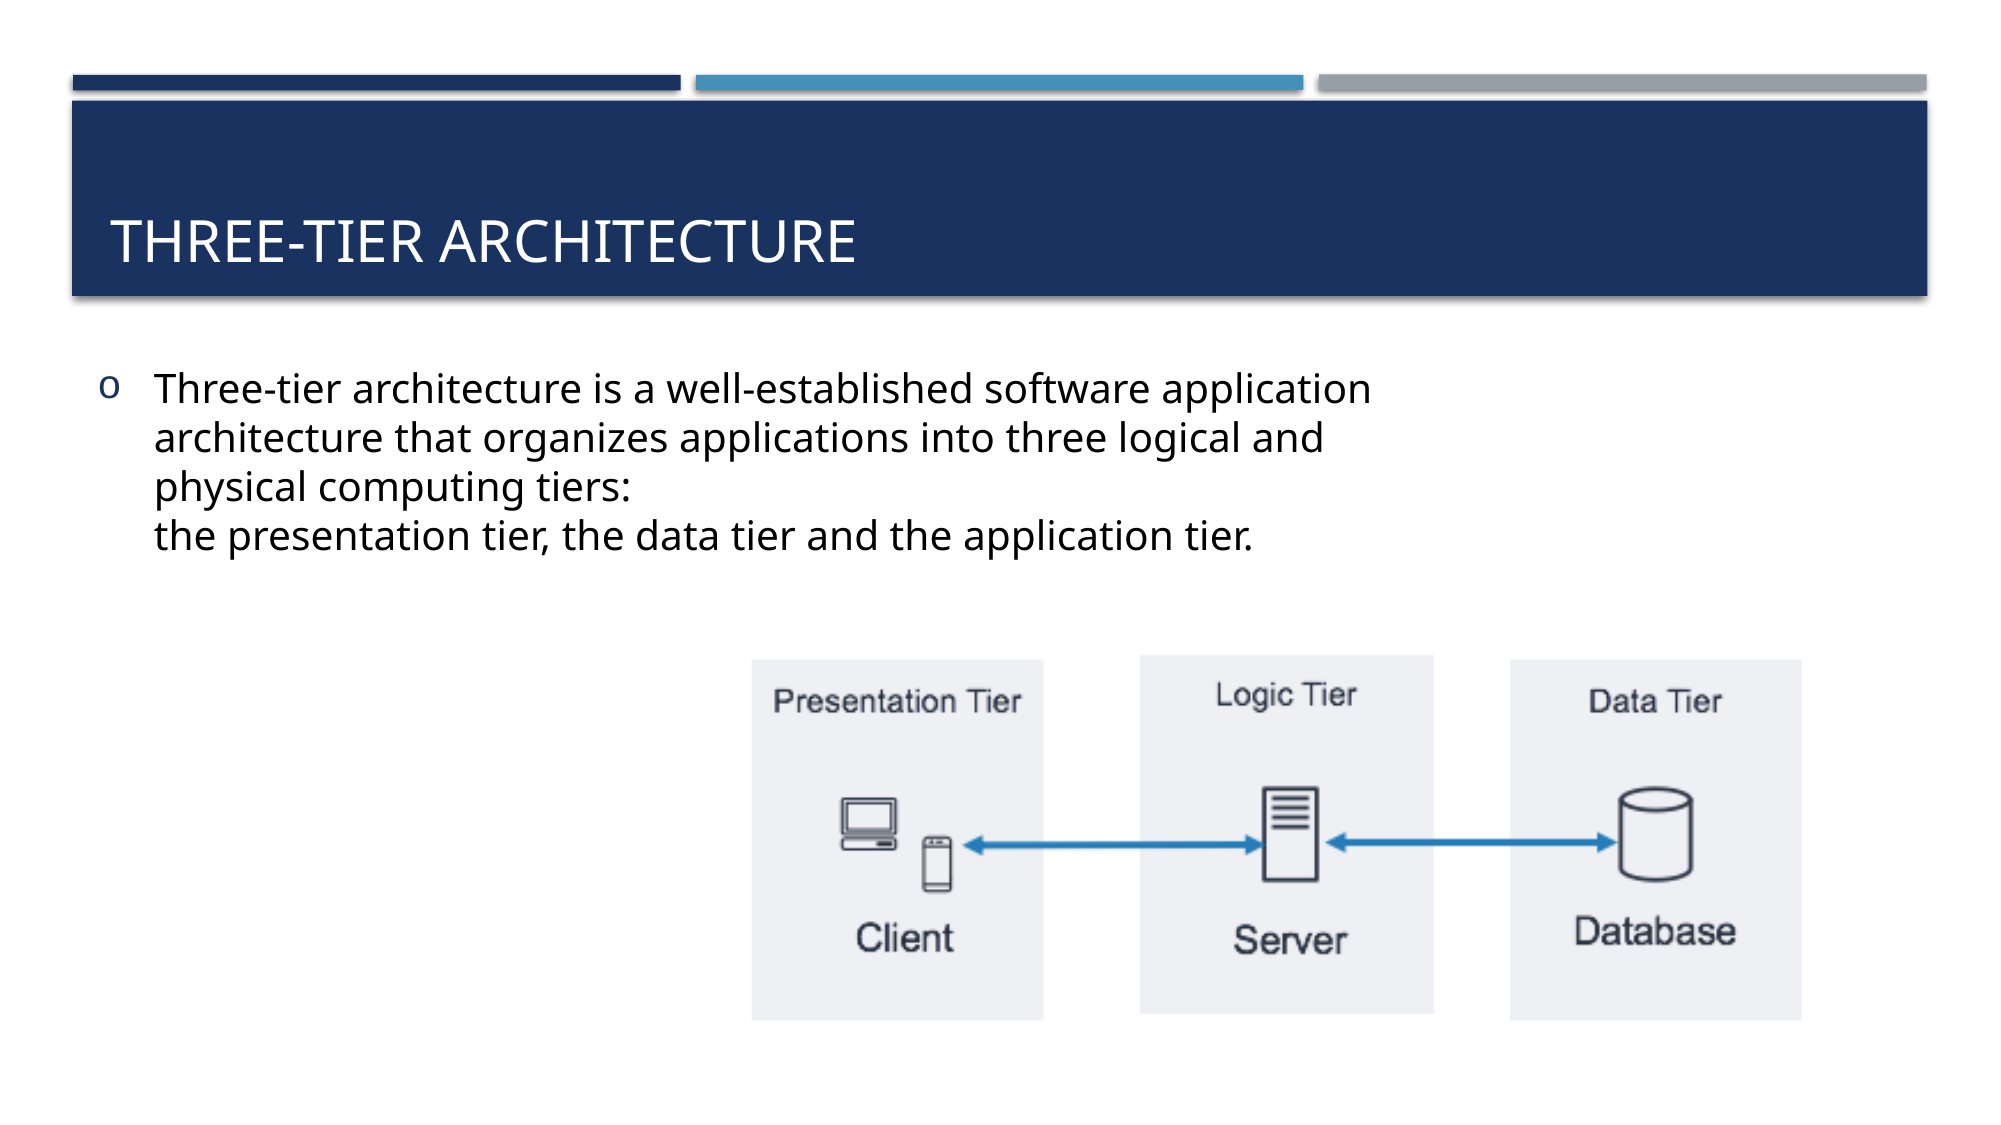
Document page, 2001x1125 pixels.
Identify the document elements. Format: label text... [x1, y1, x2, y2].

picture [656, 604, 1947, 1065]
text_box Three-tier architecture is a well-established software application architecture that organizes applications into three logical and physical computing tiers: the presentation tier, the data tier and the application tier. [95, 360, 1396, 559]
title Three-tier architecture [95, 115, 1905, 282]
